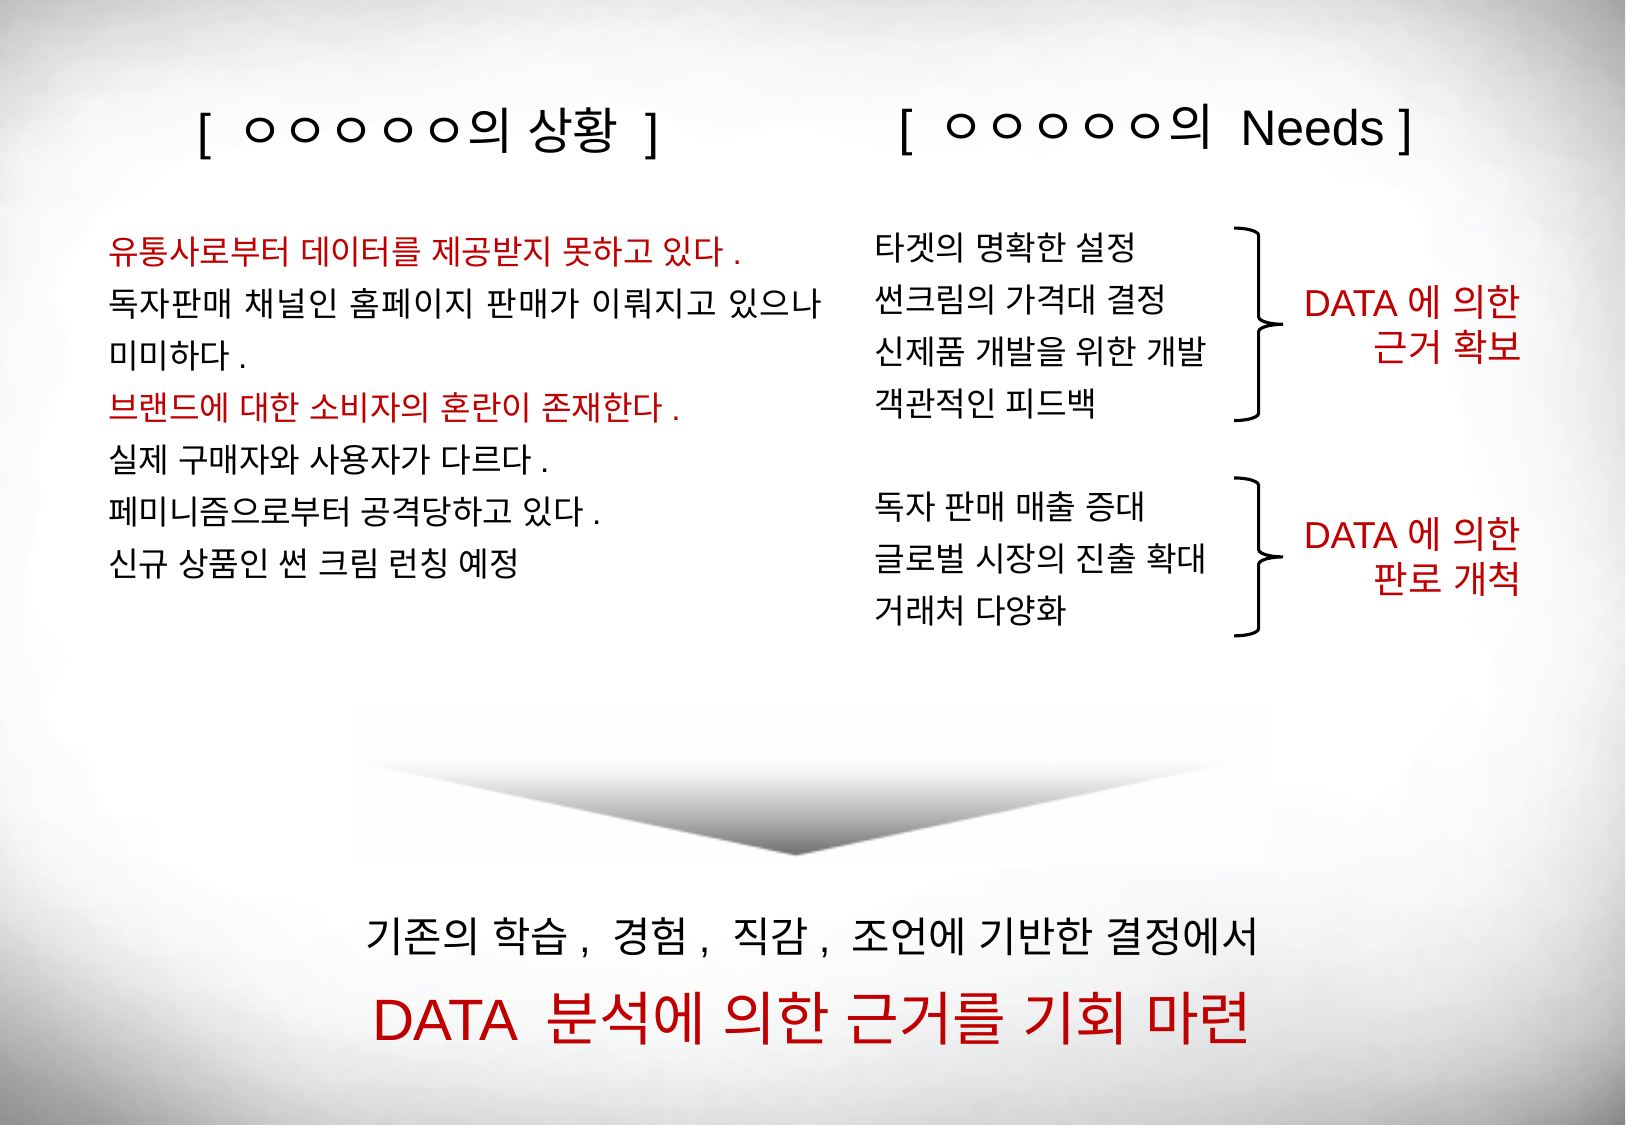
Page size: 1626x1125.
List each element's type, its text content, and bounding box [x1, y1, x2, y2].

text_box 기존의 학습, 경험, 직감, 조언에 기반한 결정에서 DATA 분석에 의한 근거를 기회 마련 [897, 888, 1625, 1061]
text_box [784, 87, 1608, 705]
text_box [ ㅇㅇㅇㅇㅇ의 상황 ] 유통사로부터 데이터를 제공받지 못하고 있다. 독자판매 채널인 홈페이지 판매가 이뤄지고 있으나 미미하다. 브랜드에 대한 소비자의 혼란이 존재한다. 실제 구매자와 사용자가 다르다. 페미니즘으로부터 공격당하고 있다. 신규 상품인 썬 크림 런칭 예정 [18, 92, 779, 593]
picture [0, 0, 1626, 1125]
text_box 기존의 학습, 경험, 직감, 조언에 기반한 결정에서 DATA 분석에 의한 근거를 기회 마련 [0, 888, 728, 1061]
